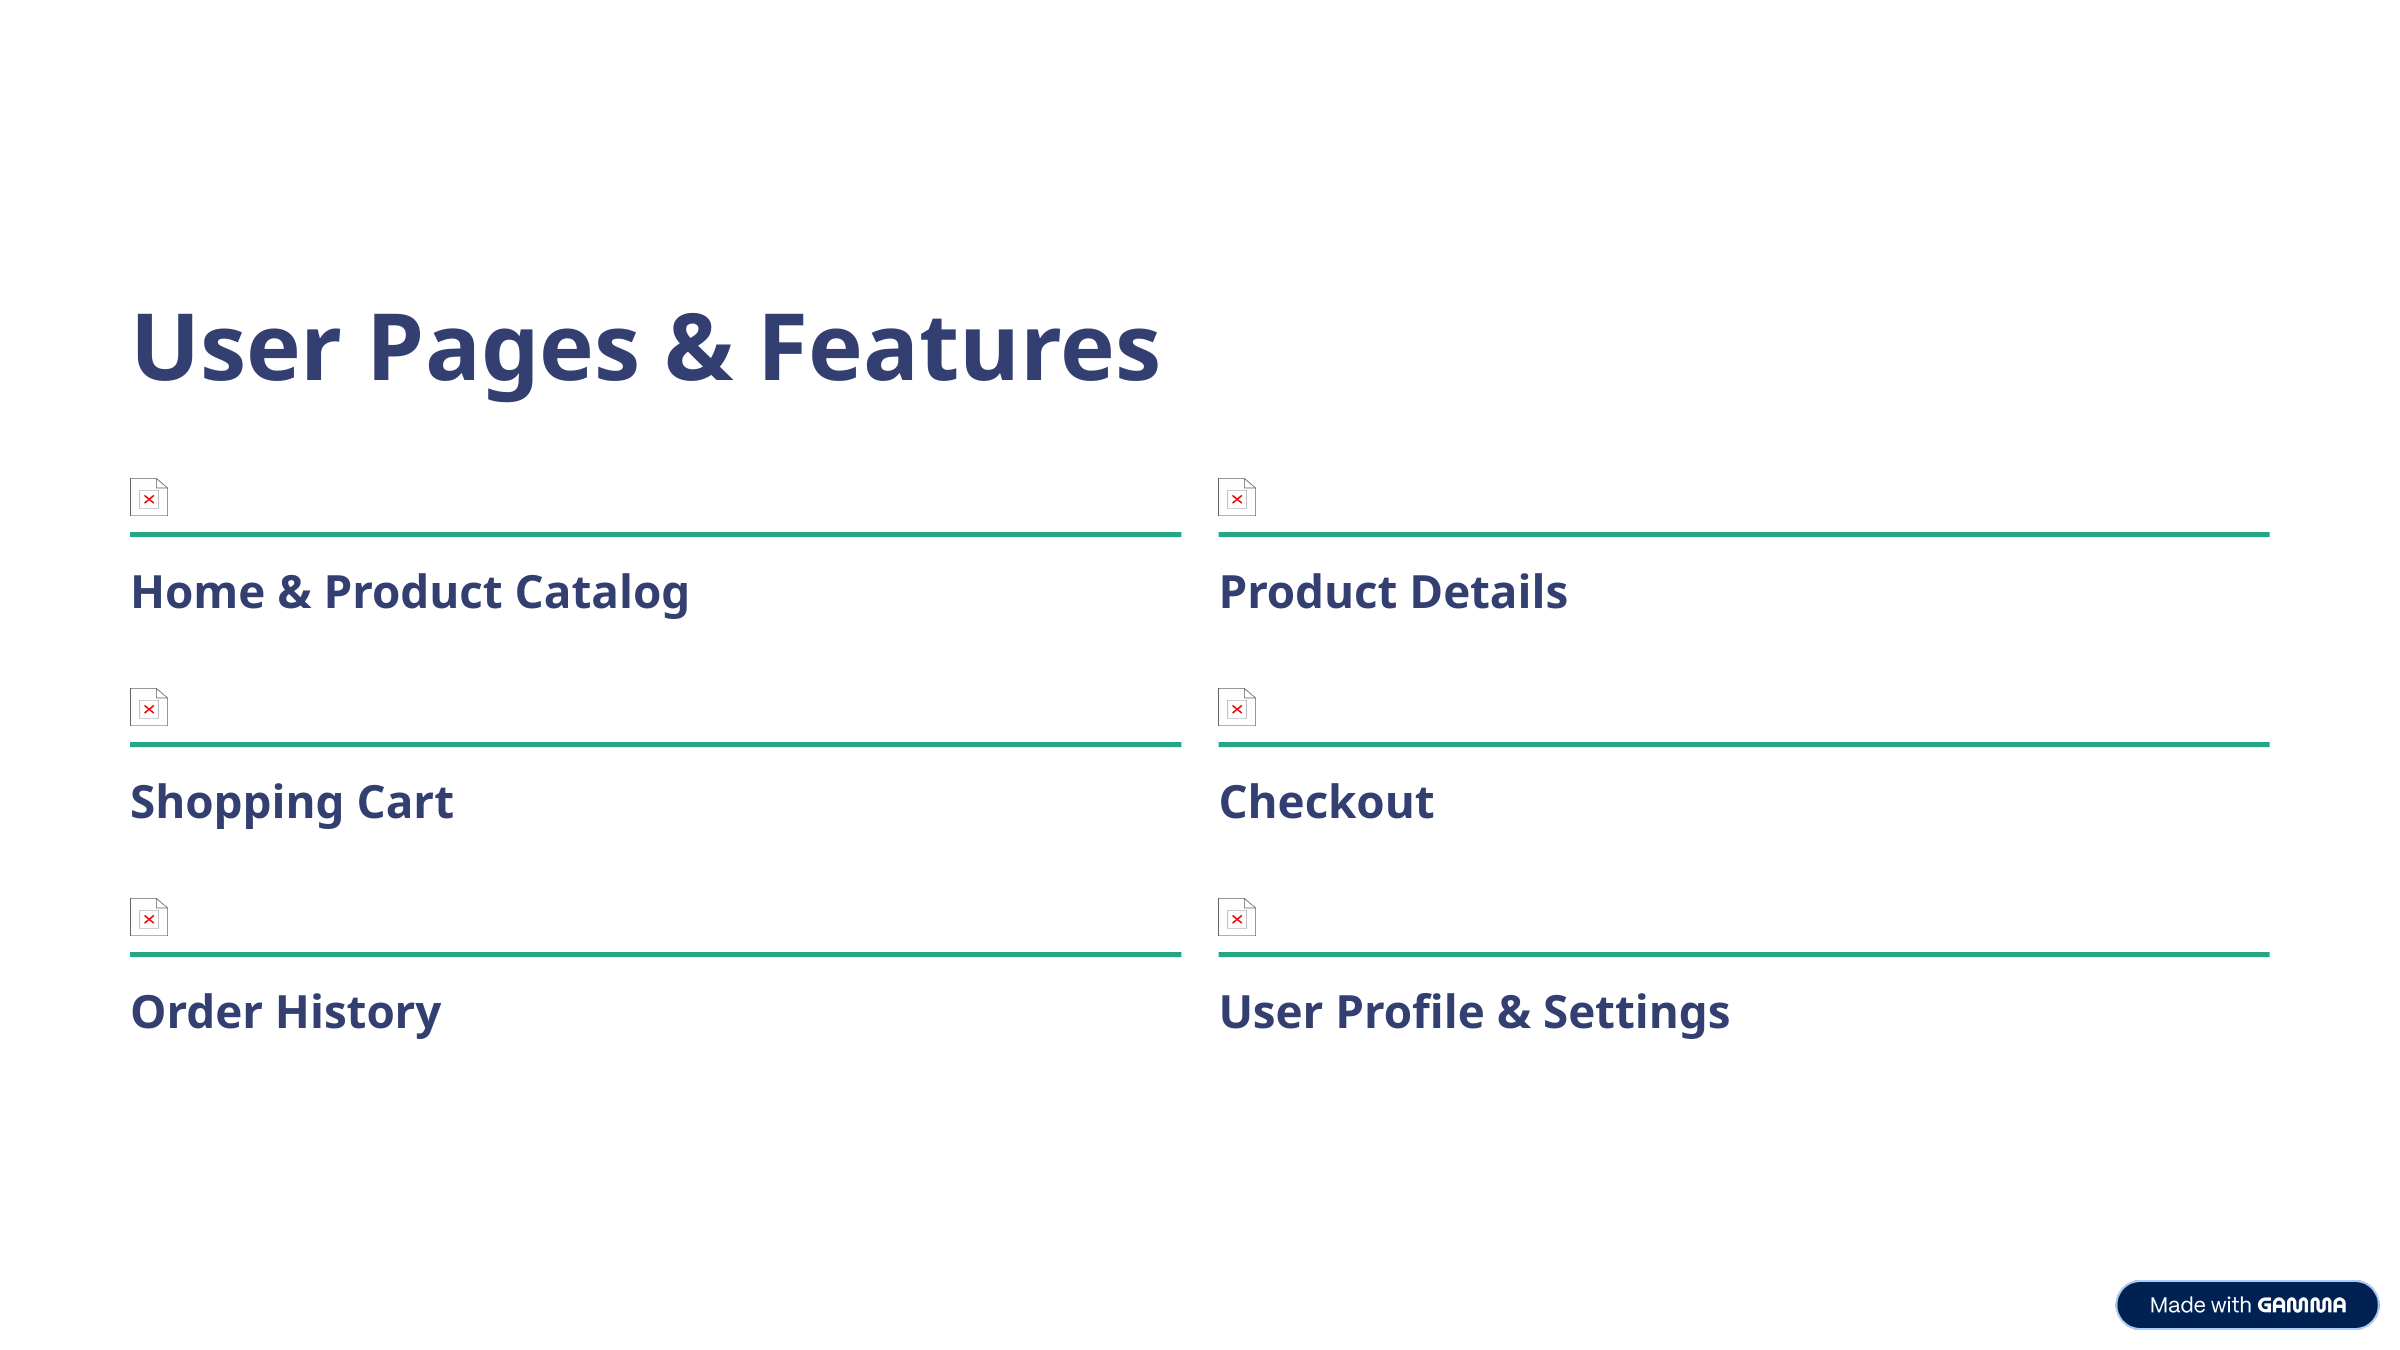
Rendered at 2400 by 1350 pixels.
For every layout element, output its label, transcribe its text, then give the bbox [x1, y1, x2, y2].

picture [130, 898, 168, 936]
text_box [130, 952, 1182, 958]
picture [2106, 1271, 2389, 1339]
text_box [130, 742, 1182, 748]
text_box User Profile & Settings [1218, 980, 1872, 1039]
text_box [1218, 532, 2270, 538]
text_box [1218, 952, 2270, 958]
text_box [130, 532, 1182, 538]
picture [130, 688, 168, 726]
picture [130, 478, 168, 516]
text_box [1218, 742, 2270, 748]
text_box Order History [130, 980, 596, 1039]
text_box Product Details [1218, 560, 1684, 619]
text_box User Pages & Features [130, 283, 1447, 400]
text_box Checkout [1218, 770, 1684, 829]
picture [1218, 898, 1256, 936]
picture [1218, 478, 1256, 516]
text_box Shopping Cart [130, 770, 596, 829]
text_box Home & Product Catalog [130, 560, 851, 619]
picture [1218, 688, 1256, 726]
